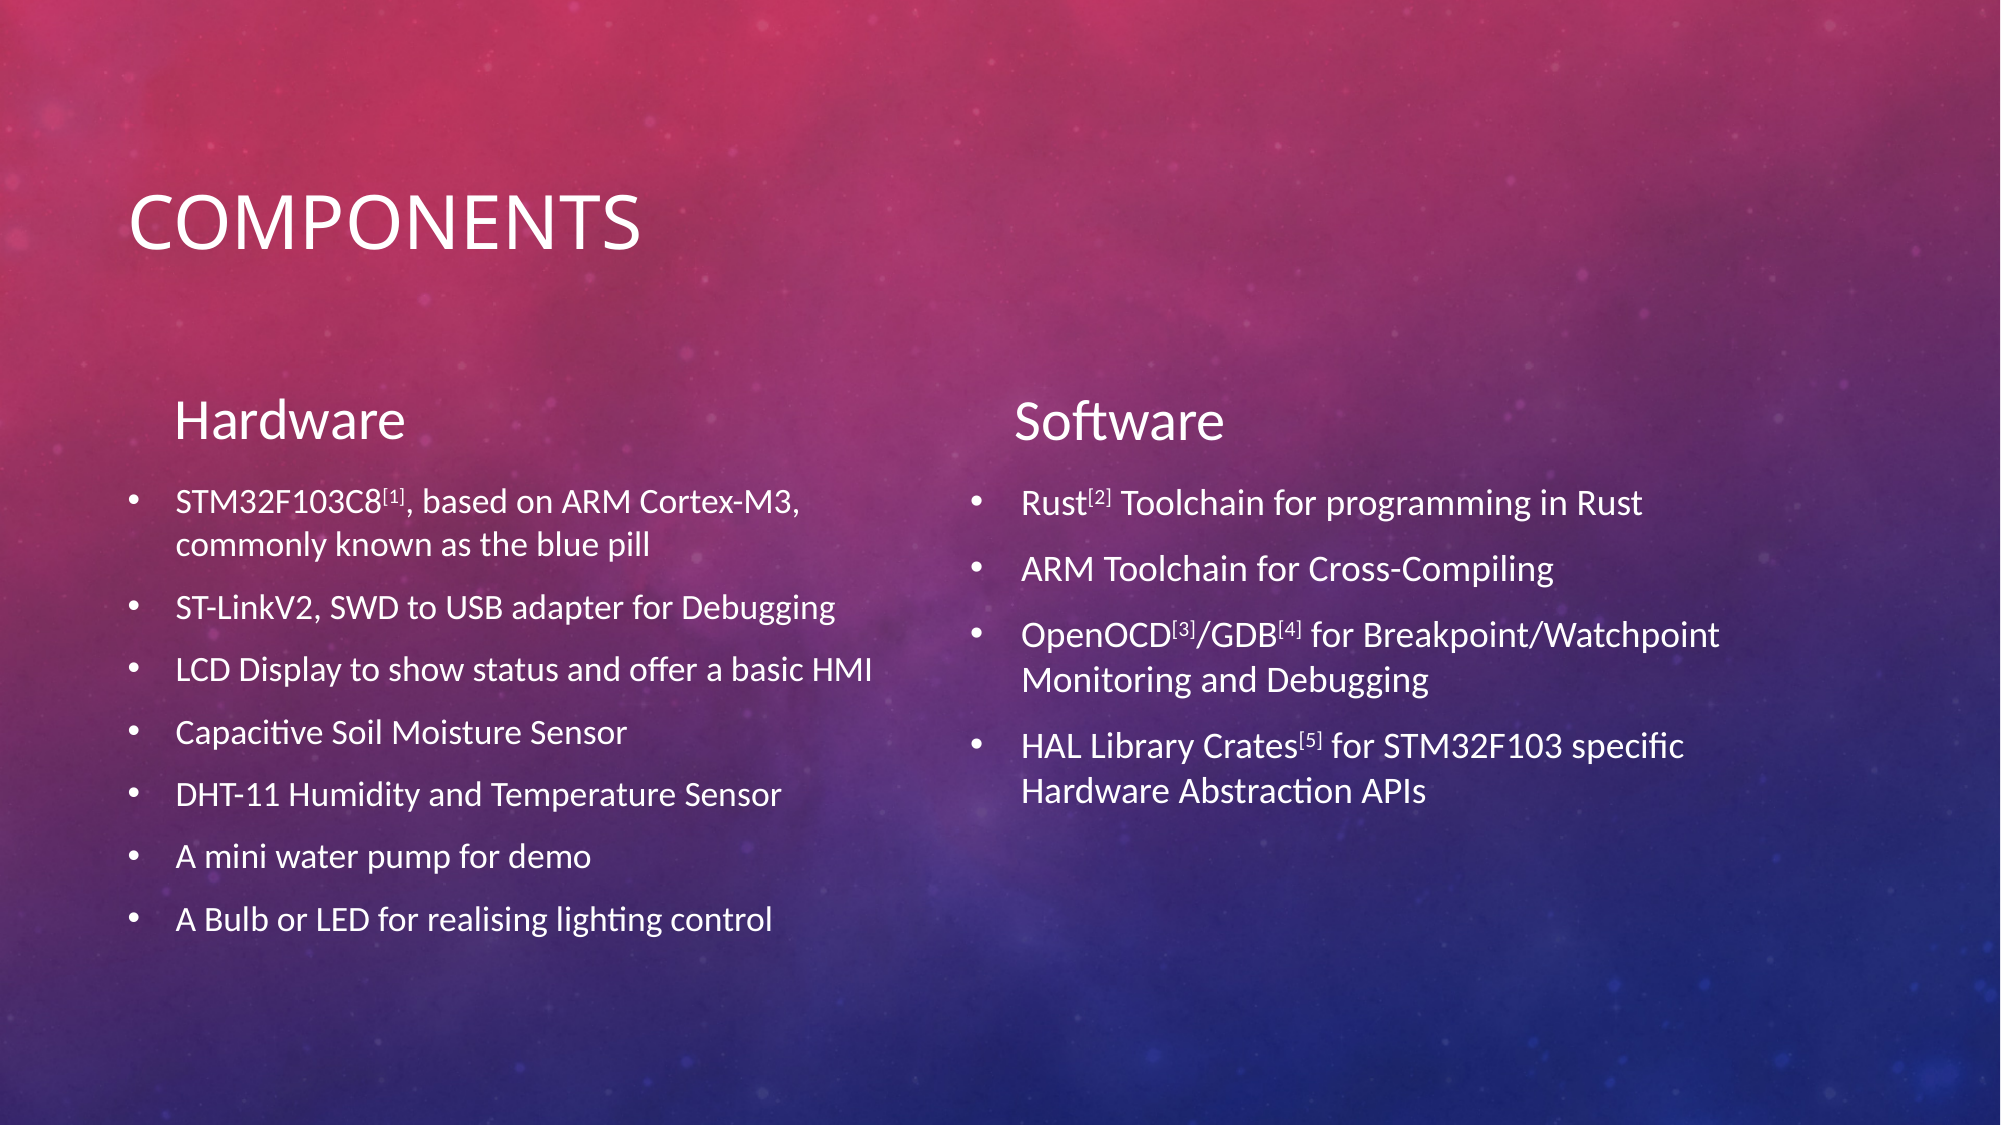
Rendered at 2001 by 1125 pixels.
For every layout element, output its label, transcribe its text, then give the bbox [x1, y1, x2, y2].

list Rust[2] Toolchain for programming in Rust ARM Toolchain for Cross-Compiling OpenOCD[3]/GDB[4] for Breakpoint/Watchpoint Monitoring and Debugging HAL Library Crates[5] for STM32F103 specific Hardware Abstraction APIs [955, 470, 1775, 950]
list Hardware [159, 363, 933, 459]
list Software [999, 365, 1775, 460]
list STM32F103C8[1], based on ARM Cortex-M3, commonly known as the blue pill ST-LinkV2, SWD to USB adapter for Debugging LCD Display to show status and offer a basic HMI Capacitive Soil Moisture Sensor DHT-11 Humidity and Temperature Sensor A mini water pump for demo A Bulb or LED for realising lighting control [112, 470, 933, 950]
title components [112, 99, 1775, 339]
picture [0, 0, 2001, 1125]
